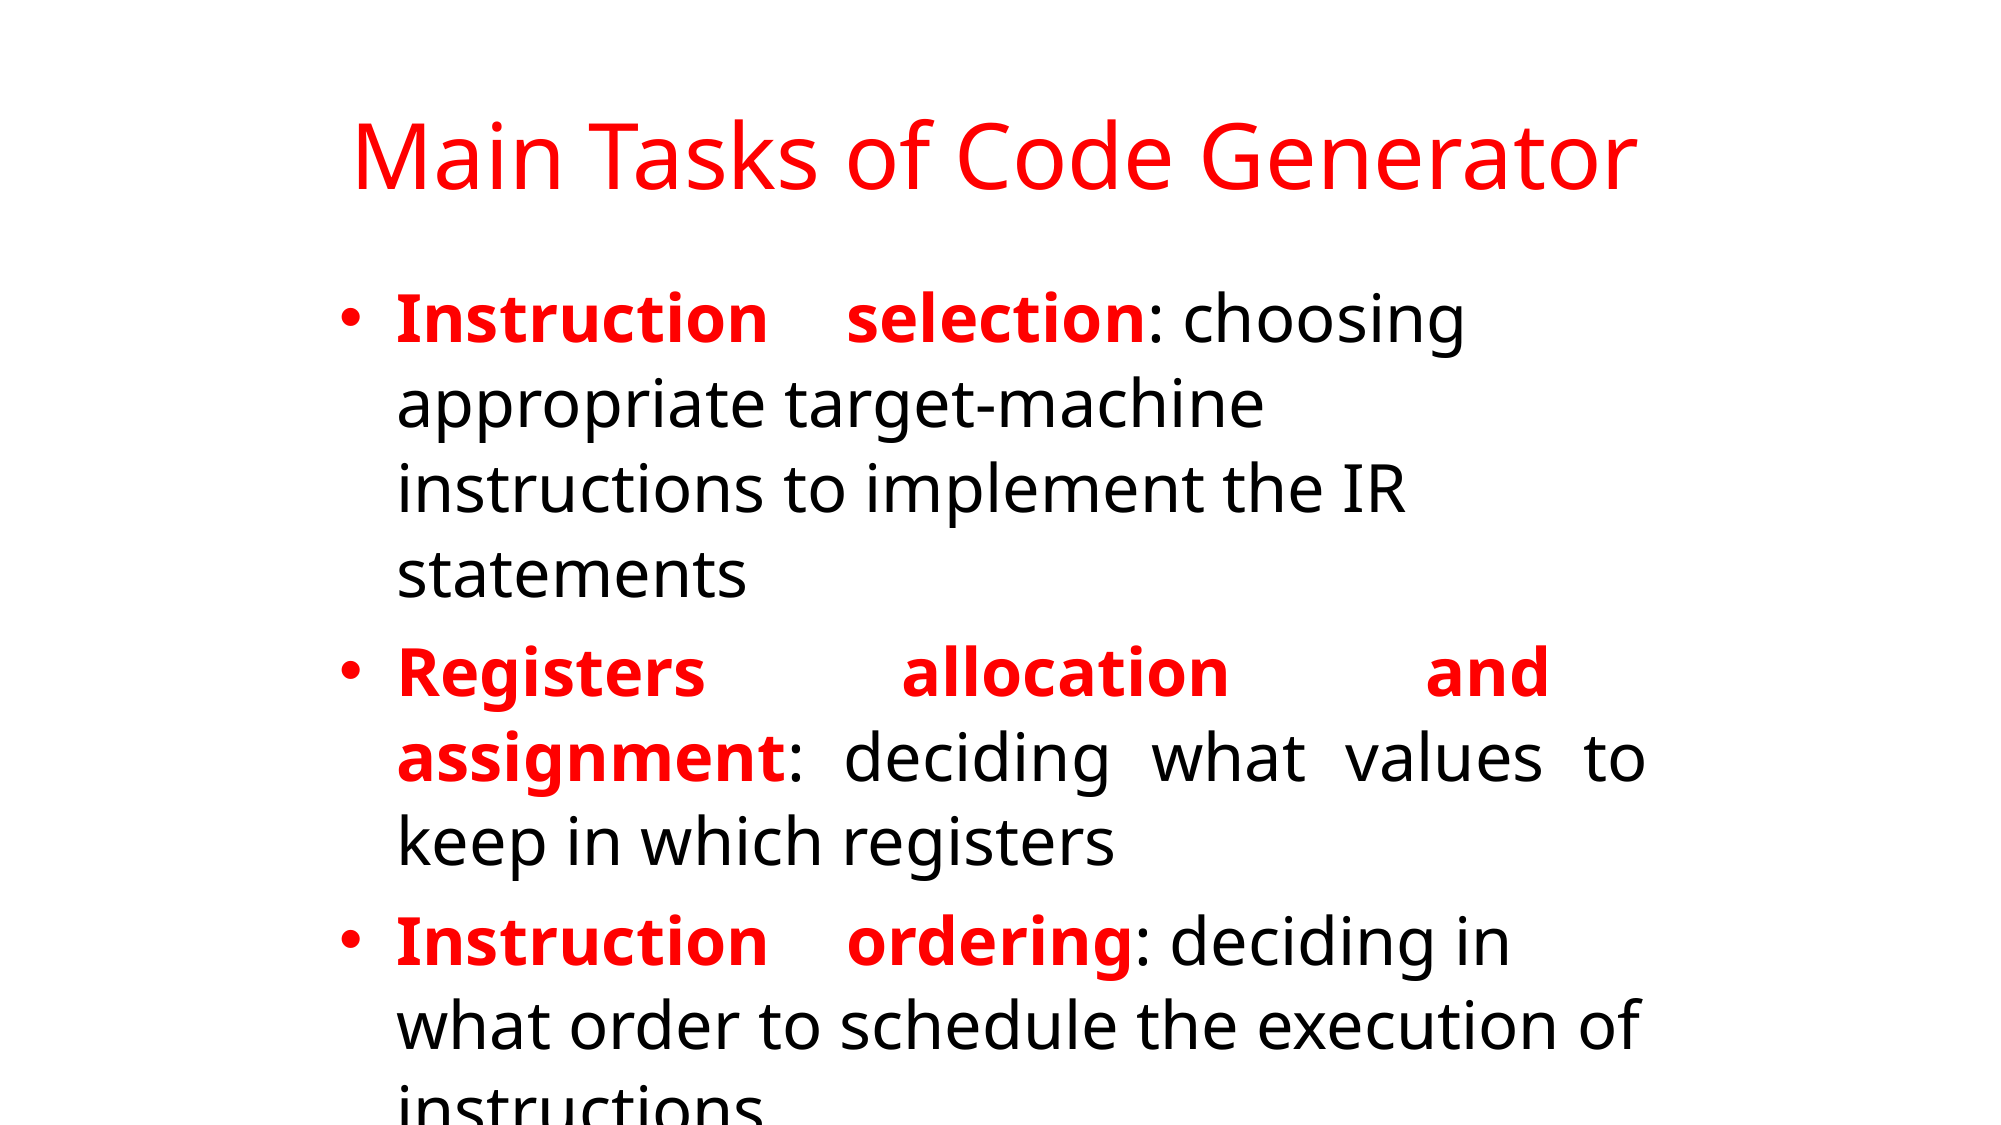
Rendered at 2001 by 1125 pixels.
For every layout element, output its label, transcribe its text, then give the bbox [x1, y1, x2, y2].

text_box Main Tasks of Code Generator [348, 98, 1653, 209]
text_box Instruction selection: choosing appropriate target-machine instructions to implement the IR statements Registers allocation and assignment: deciding what values to keep in which registers Instruction ordering: deciding in what order to schedule the execution of instructions [337, 271, 1649, 1125]
